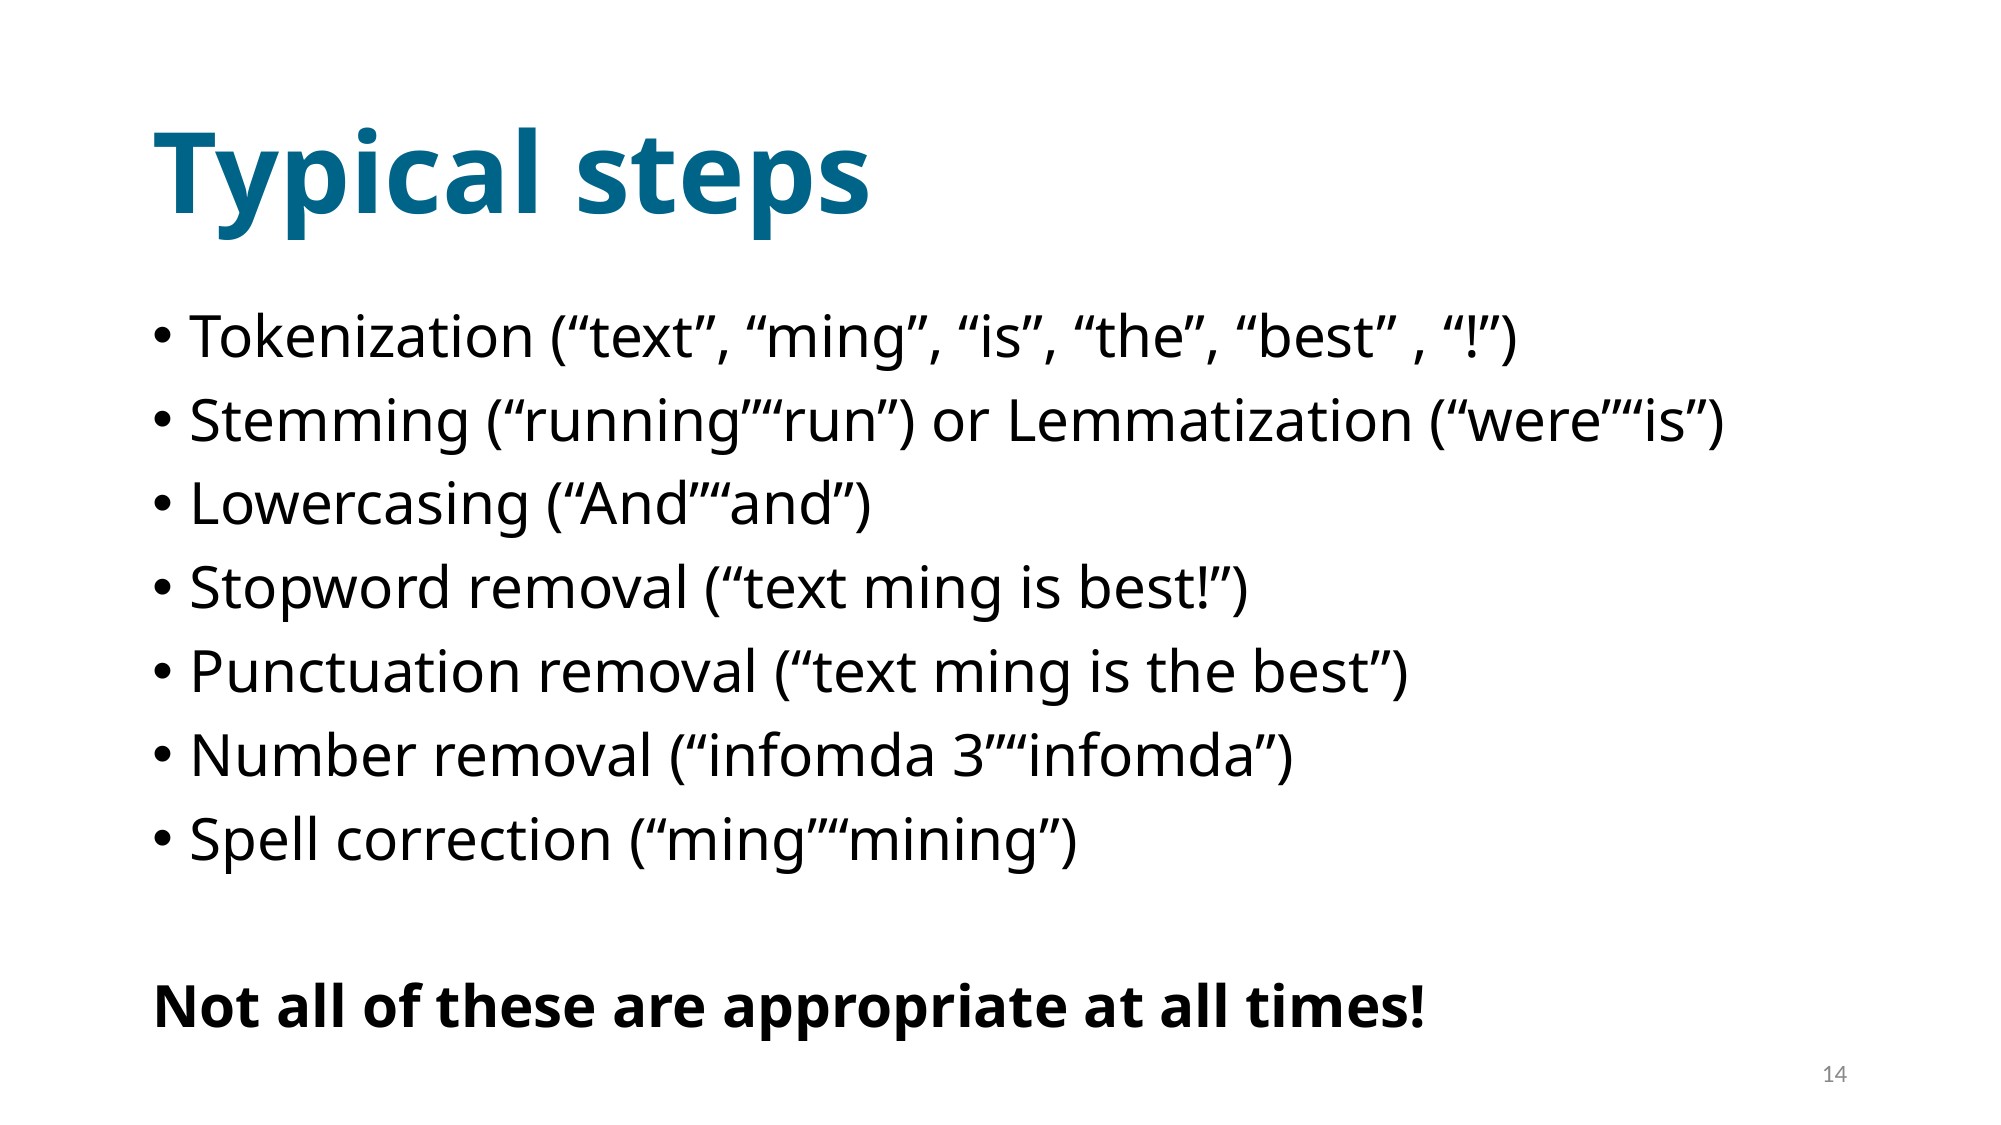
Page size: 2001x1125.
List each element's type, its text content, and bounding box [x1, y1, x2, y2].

slide_number 14 [1412, 1042, 1863, 1103]
title Typical steps [137, 59, 1863, 278]
